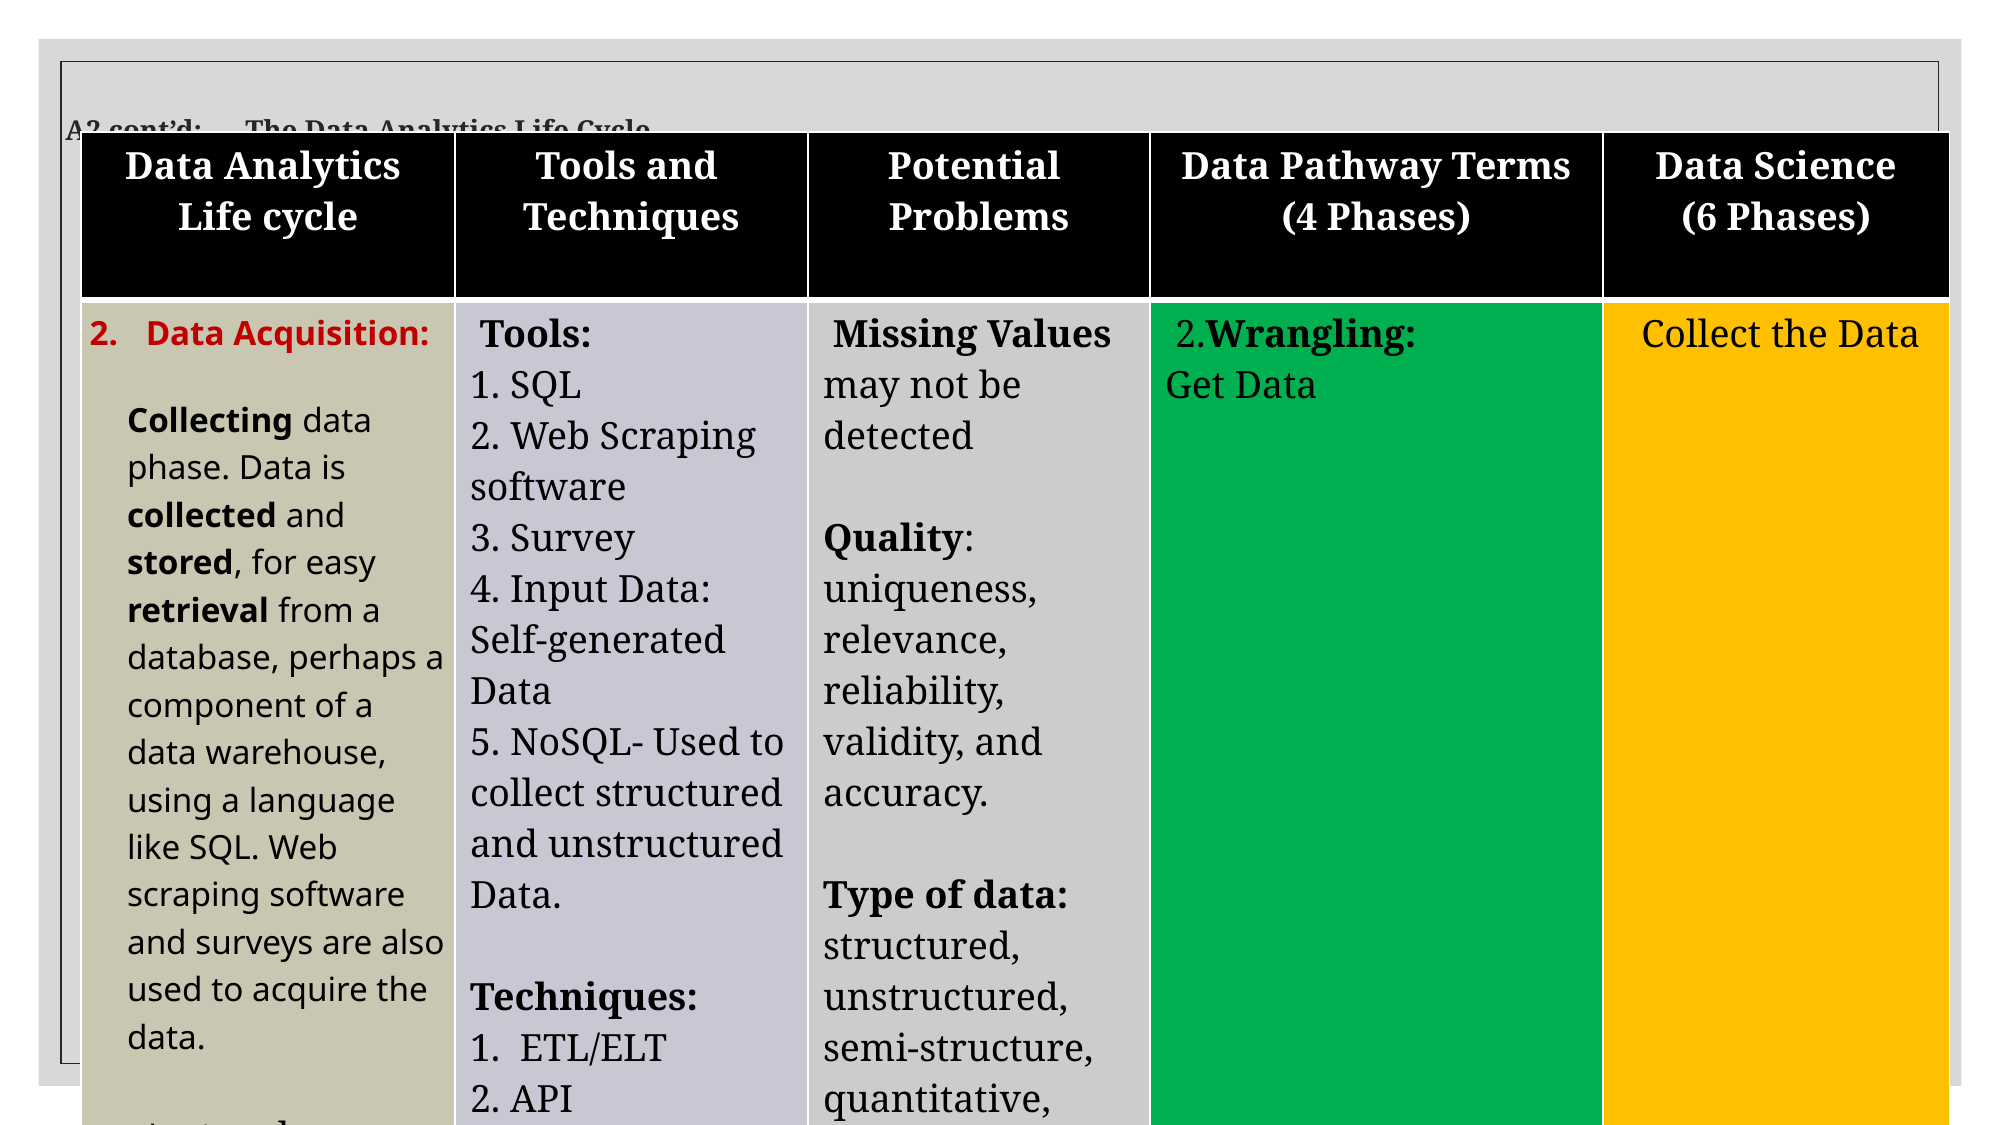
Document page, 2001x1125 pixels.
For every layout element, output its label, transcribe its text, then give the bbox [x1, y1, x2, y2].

table_cell Collect the Data [1604, 303, 1949, 1125]
table_header Tools and Techniques [456, 133, 807, 297]
table_cell 2.Wrangling: Get Data [1151, 303, 1602, 1125]
table_cell Missing Values may not be detected Quality: uniqueness, relevance, reliability, validity, and accuracy. Type of data: structured, unstructured, semi-structure, quantitative, qualitative. Access: data may be difficult to access. [809, 303, 1149, 1125]
table_header Potential Problems [809, 133, 1149, 297]
table_cell Data Acquisition: Collecting data phase. Data is collected and stored, for easy retrieval from a database, perhaps a component of a data warehouse, using a language like SQL. Web scraping software and surveys are also used to acquire the data. Also involves initial cleaning. [82, 303, 454, 1125]
table_header Data Science (6 Phases) [1604, 133, 1949, 297]
table_cell Tools: 1. SQL 2. Web Scraping software 3. Survey 4. Input Data: Self-generated Data 5. NoSQL- Used to collect structured and unstructured Data. Techniques: 1. ETL/ELT 2. API 3. Web Scraping [456, 303, 807, 1125]
table_header Data Pathway Terms (4 Phases) [1151, 133, 1602, 297]
table_header Data Analytics Life cycle [82, 133, 454, 297]
title A2 cont’d: The Data Analytics Life Cycle [50, 109, 1830, 155]
